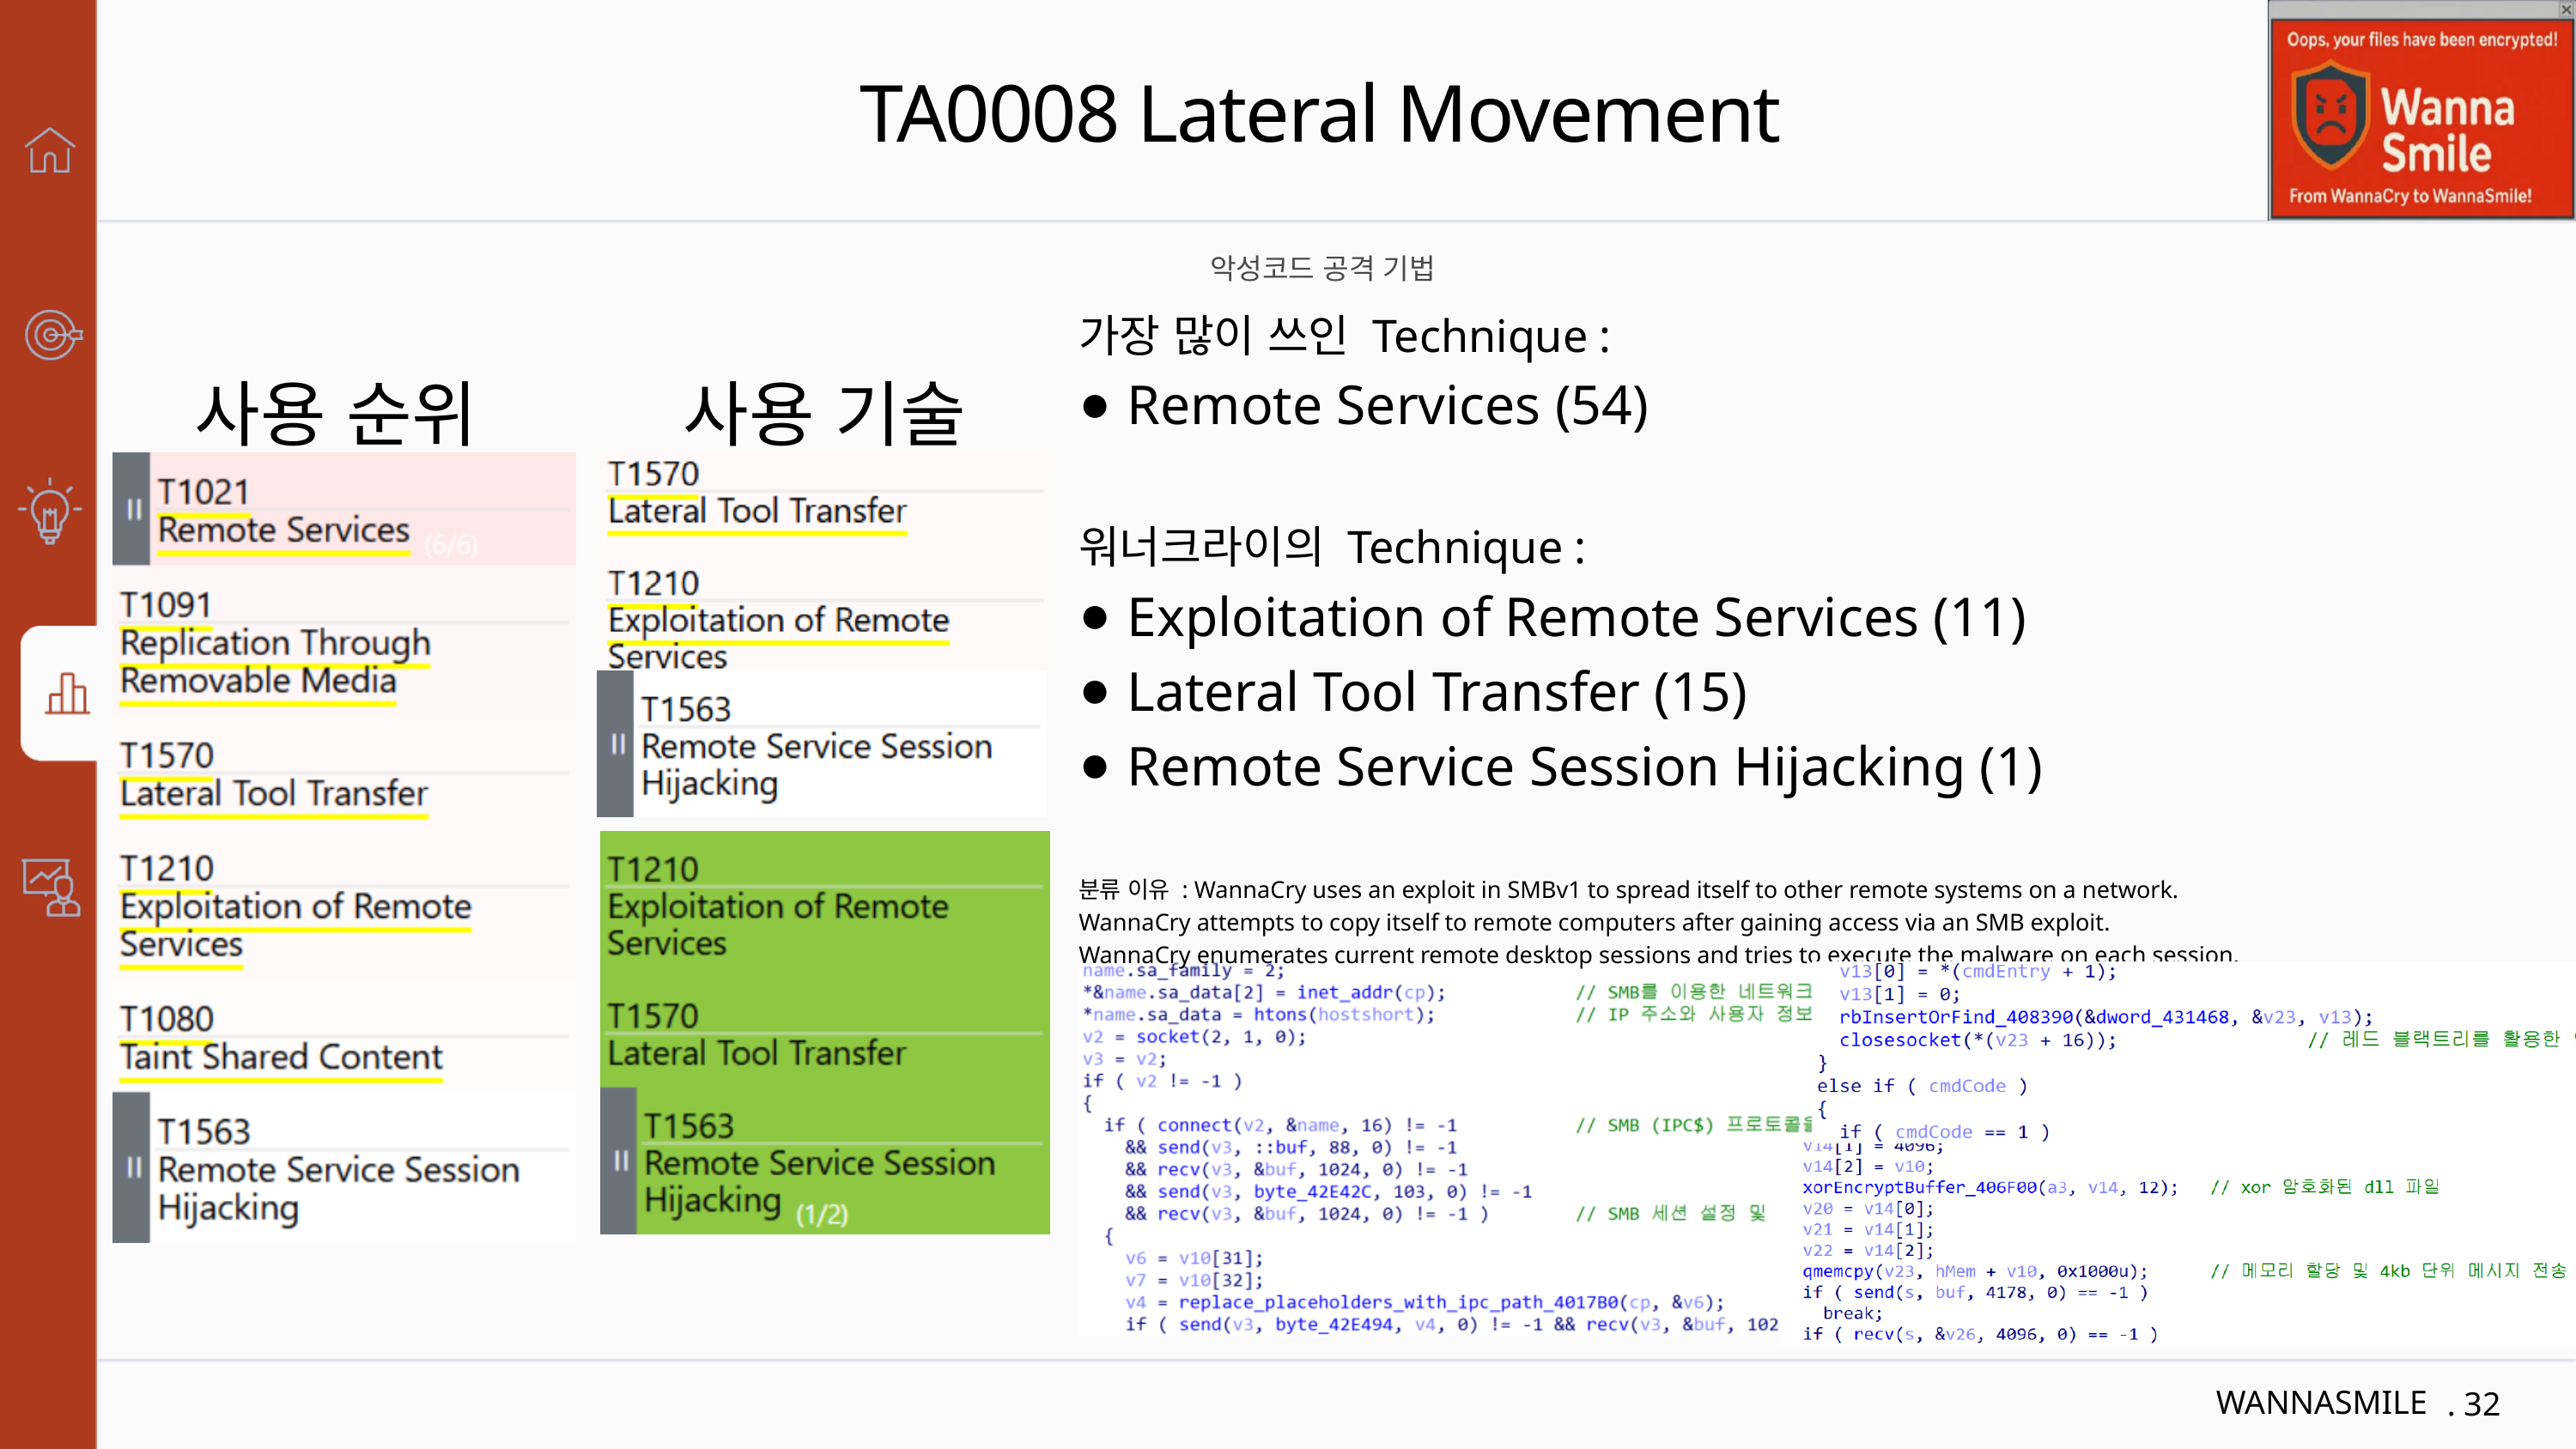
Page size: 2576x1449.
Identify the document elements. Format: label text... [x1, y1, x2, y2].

text_box 가장 많이 쓰인 Technique : Remote Services (54) 워너크라이의 Technique : Exploitation of Remote Services (11) Lateral Tool Transfer (15) Remote Service Session Hijacking (1) 분류 이유 : WannaCry uses an exploit in SMBv1 to spread itself to other remote systems on a network. WannaCry attempts to copy itself to remote computers after gaining access via an SMB exploit. WannaCry enumerates current remote desktop sessions and tries to execute the malware on each session. [1078, 298, 2470, 947]
picture [1078, 961, 2576, 1347]
text_box 악성코드 공격 기법 [869, 248, 1777, 290]
text_box 사용 기술 [656, 355, 993, 451]
text_box . 32 [2413, 1382, 2501, 1428]
text_box WANNASMILE [1830, 1380, 2428, 1426]
text_box TA0008 Lateral Movement [738, 111, 1904, 150]
picture [597, 452, 1051, 818]
picture [600, 831, 1051, 1234]
picture [0, 0, 2576, 1449]
text_box 사용 순위 [167, 355, 505, 451]
